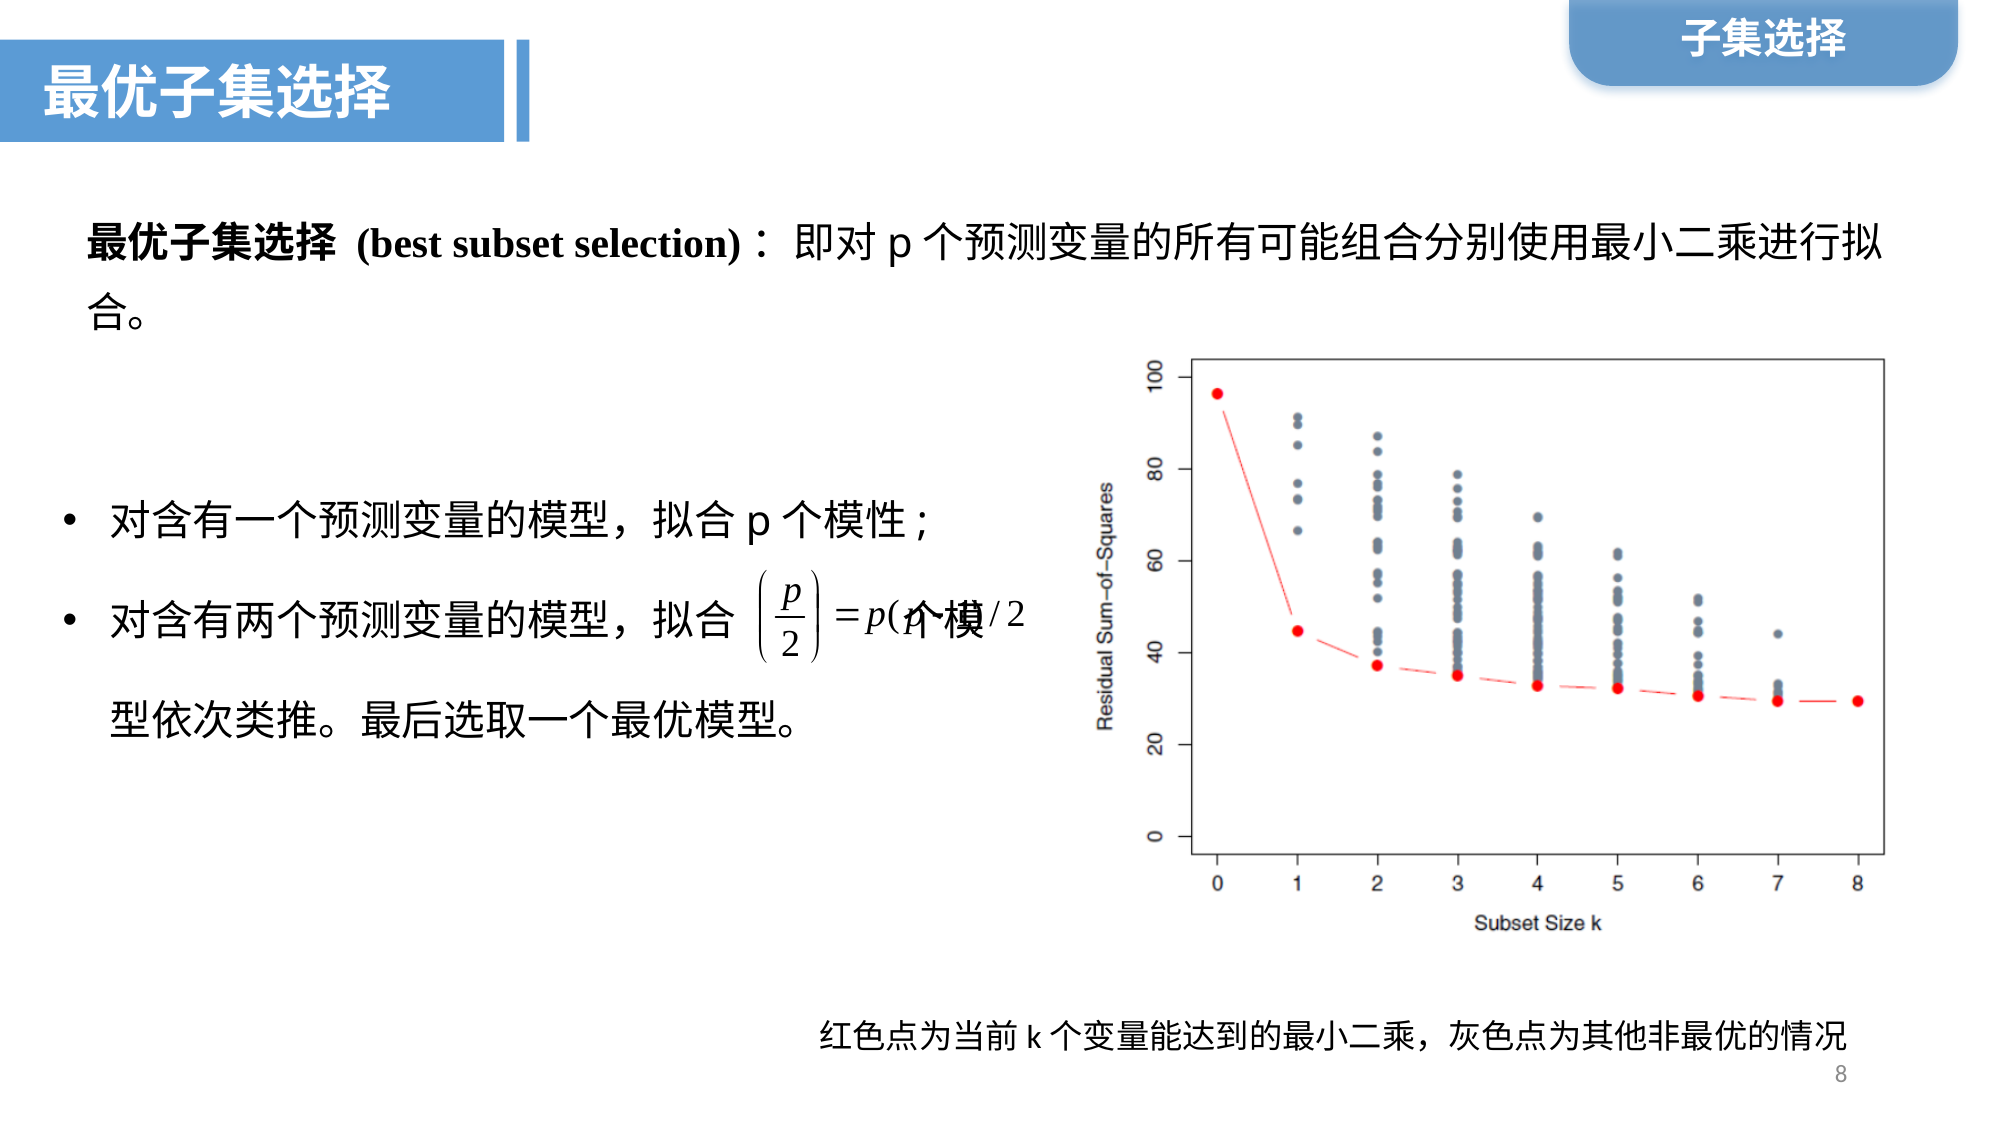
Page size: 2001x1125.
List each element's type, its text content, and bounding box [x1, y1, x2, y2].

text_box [751, 562, 1031, 671]
picture [1088, 328, 1913, 954]
text_box 最优子集选择 (best subset selection)：即对p个预测变量的所有可能组合分别使用最小二乘进行拟合。 [71, 188, 1924, 343]
slide_number 8 [1412, 1042, 1863, 1103]
text_box 对含有一个预测变量的模型，拟合p个模性; 对含有两个预测变量的模型，拟合 个模型依次类推。最后选取一个最优模型。 [48, 436, 1031, 752]
text_box 子集选择 [1568, 0, 1960, 87]
text_box 红色点为当前k个变量能达到的最小二乘，灰色点为其他非最优的情况 [804, 1008, 1924, 1063]
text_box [0, 39, 530, 142]
